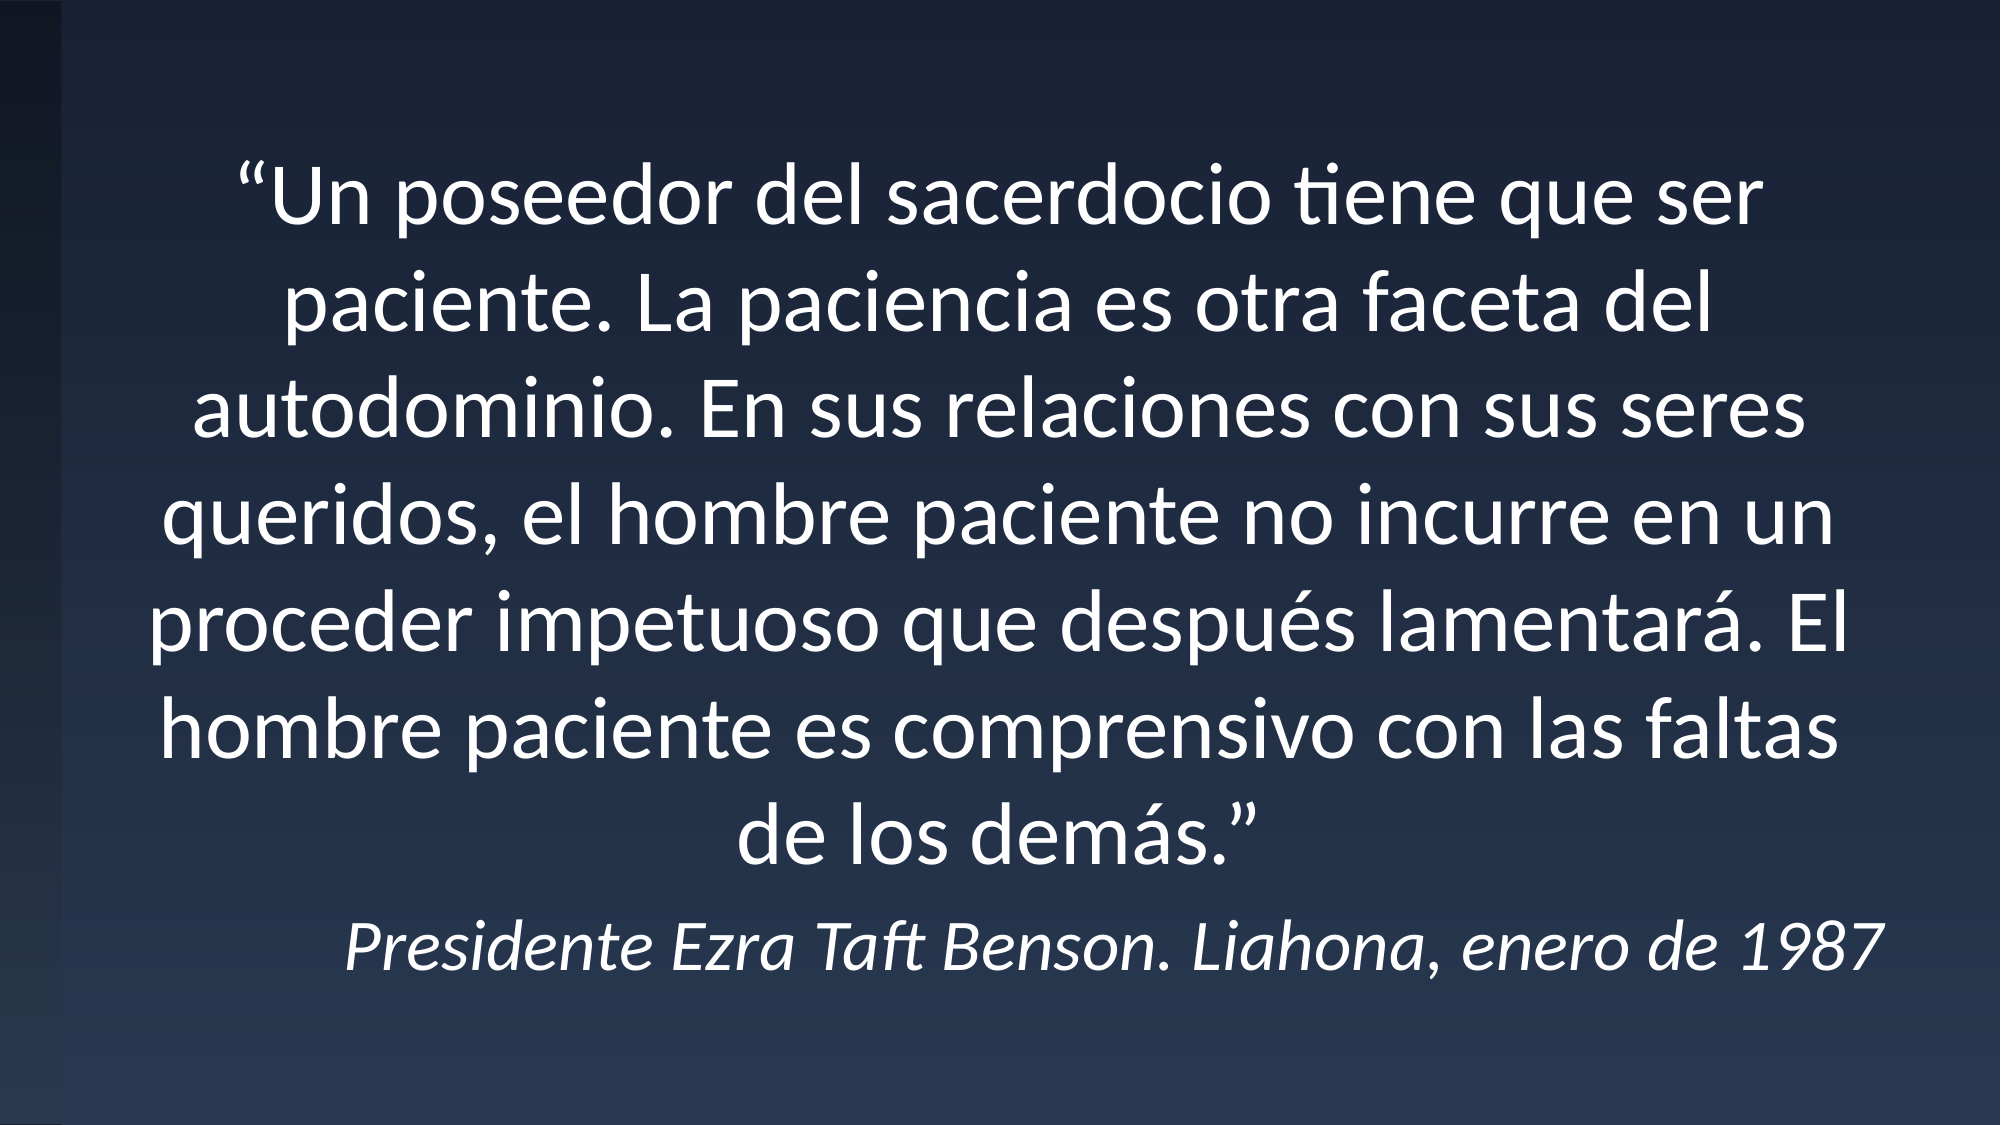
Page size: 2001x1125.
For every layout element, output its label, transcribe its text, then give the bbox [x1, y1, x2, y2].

list “Un poseedor del sacerdocio tiene que ser paciente. La paciencia es otra faceta del autodominio. En sus relaciones con sus seres queridos, el hombre paciente no incurre en un proceder impetuoso que después lamentará. El hombre paciente es comprensivo con las faltas de los demás.” Presidente Ezra Taft Benson. Liahona, enero de 1987 [99, 127, 1900, 1050]
